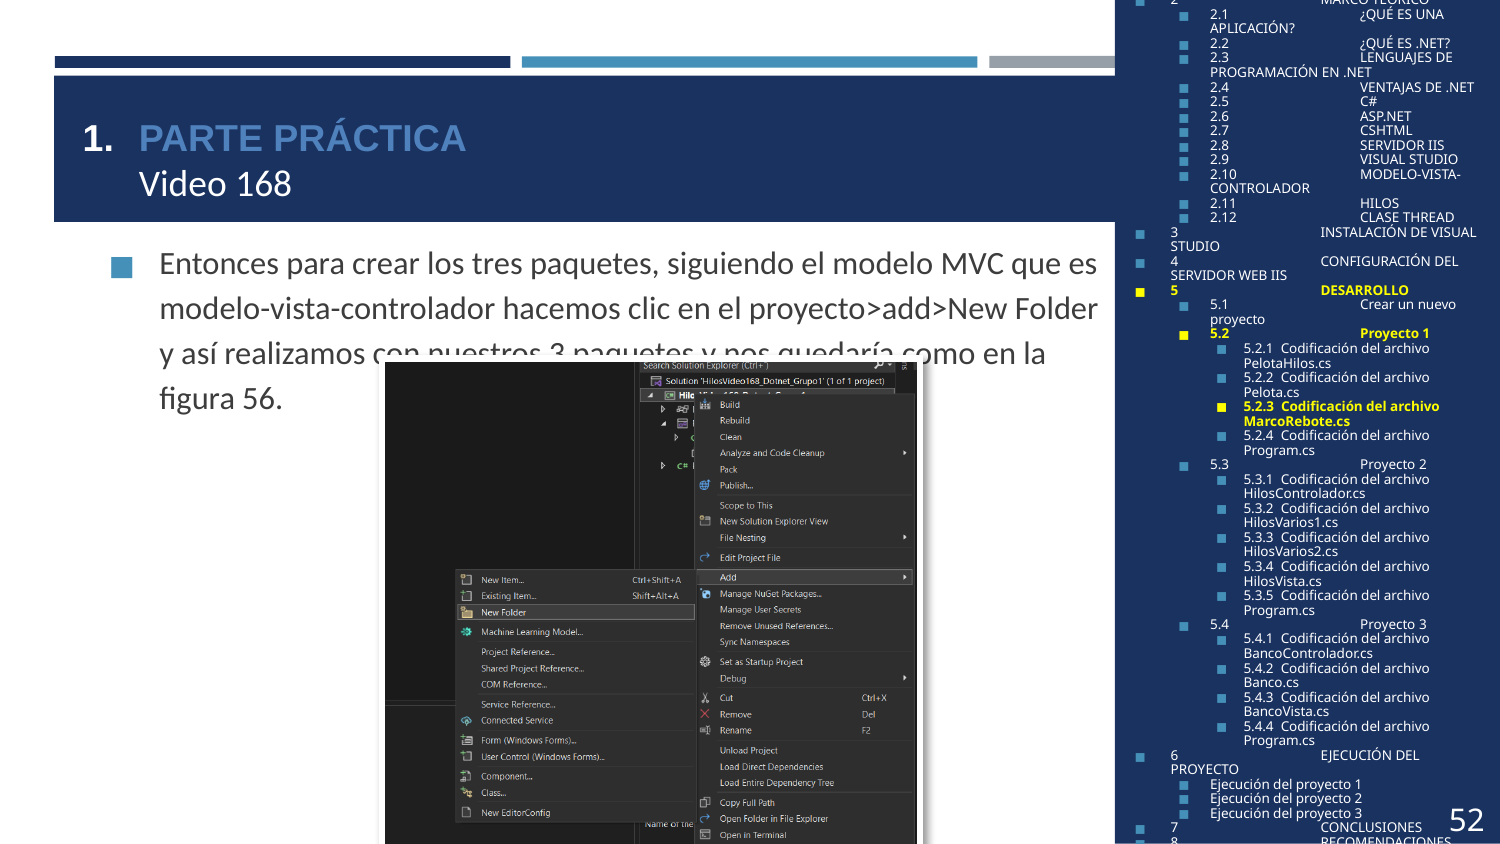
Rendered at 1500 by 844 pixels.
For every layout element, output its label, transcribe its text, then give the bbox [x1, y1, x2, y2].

title PARTE PRÁCTICA Video 168 [71, 75, 1121, 210]
text_box 52 [1437, 814, 1500, 844]
list Entonces para crear los tres paquetes, siguiendo el modelo MVC que es modelo-vista-controlador hacemos clic en el proyecto>add>New Folder y así realizamos con nuestros 3 paquetes y nos quedaría como en la figura 56. [71, 230, 1114, 422]
text_box [1114, 210, 1437, 844]
text_box 1 OBJETIVOS 2 MARCO TEÓRICO 2.1 ¿QUÉ ES UNA APLICACIÓN? 2.2 ¿QUÉ ES .NET? 2.3 LENGUAJES DE PROGRAMACIÓN EN .NET 2.4 VENTAJAS DE .NET 2.5 C# 2.6 ASP.NET 2.7 CSHTML 2.8 SERVIDOR IIS 2.9 VISUAL STUDIO 2.10 MODELO-VISTA-CONTROLADOR 2.11 HILOS 2.12 CLASE THREAD 3 INSTALACIÓN DE VISUAL STUDIO 4 CONFIGURACIÓN DEL SERVIDOR WEB IIS 5 DESARROLLO 5.1 Crear un nuevo proyecto 5.2 Proyecto 1 5.2.1 Codificación del archivo PelotaHilos.cs 5.2.2 Codificación del archivo Pelota.cs 5.2.3 Codificación del archivo MarcoRebote.cs 5.2.4 Codificación del archivo Program.cs 5.3 Proyecto 2 5.3.1 Codificación del archivo HilosControlador.cs 5.3.2 Codificación del archivo HilosVarios1.cs 5.3.3 Codificación del archivo HilosVarios2.cs 5.3.4 Codificación del archivo HilosVista.cs 5.3.5 Codificación del archivo Program.cs 5.4 Proyecto 3 5.4.1 Codificación del archivo BancoControlador.cs 5.4.2 Codificación del archivo Banco.cs 5.4.3 Codificación del archivo BancoVista.cs 5.4.4 Codificación del archivo Program.cs 6 EJECUCIÓN DEL PROYECTO Ejecución del proyecto 1 Ejecución del proyecto 2 Ejecución del proyecto 3 7 CONCLUSIONES 8 RECOMENDACIONES 9 BIBLIOGRAFÍA [1121, 30, 1500, 814]
picture [384, 361, 918, 844]
text_box [1114, 0, 1500, 75]
